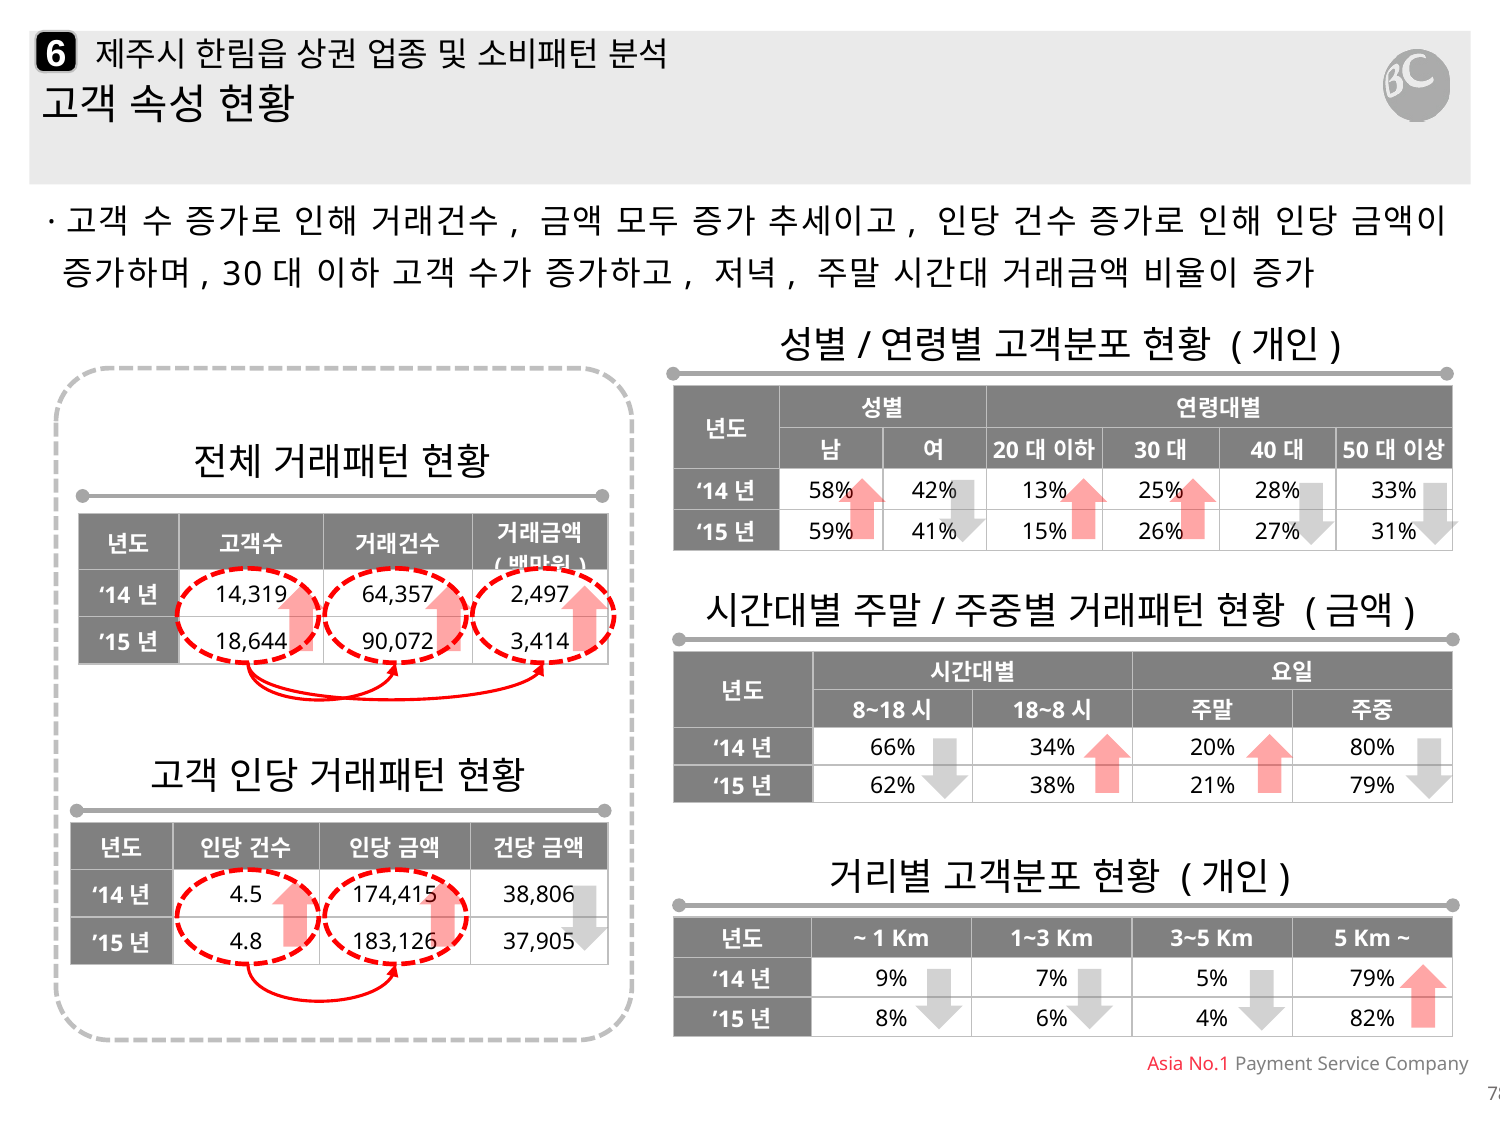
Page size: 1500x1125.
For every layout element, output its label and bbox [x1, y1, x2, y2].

table_cell [1133, 728, 1292, 764]
table_cell [812, 998, 971, 1036]
table_cell [987, 469, 1102, 509]
text_box [1065, 968, 1114, 1030]
table_header [674, 386, 779, 468]
table_header [324, 514, 395, 569]
table_cell [780, 510, 882, 550]
table_cell [1133, 766, 1292, 802]
text_box [1410, 482, 1460, 546]
table_cell [265, 617, 321, 663]
table_cell [973, 766, 1132, 802]
list [41, 83, 1376, 131]
table_cell [884, 469, 986, 509]
table_cell [1103, 469, 1219, 509]
text_box [837, 477, 887, 540]
table_cell [275, 570, 323, 603]
table_cell [1220, 428, 1335, 468]
table_cell [674, 958, 811, 996]
table_cell [674, 728, 812, 764]
table_cell [987, 510, 1102, 550]
text_box [673, 326, 1447, 367]
table_cell [1133, 998, 1292, 1036]
table_cell [814, 690, 972, 727]
table_header [812, 918, 971, 957]
table_header [79, 514, 178, 569]
table_cell [180, 633, 229, 663]
text_box [1237, 969, 1287, 1032]
table_cell [1133, 690, 1292, 727]
text_box [938, 479, 987, 543]
text_box [1245, 733, 1295, 794]
table_cell [473, 628, 524, 663]
table_header [814, 652, 1132, 689]
table_cell [79, 617, 178, 663]
text_box [1404, 737, 1454, 800]
table_cell [1120, 759, 1132, 764]
table_cell [674, 766, 812, 802]
table_cell [561, 639, 607, 663]
table_cell [972, 998, 1131, 1036]
table_header [674, 652, 812, 727]
table_cell [674, 998, 811, 1036]
text_box [920, 737, 970, 800]
table_header [972, 918, 1131, 957]
text_box [33, 28, 79, 75]
table_cell [570, 570, 607, 592]
table_cell [1283, 759, 1292, 764]
table_cell [674, 469, 779, 509]
table_cell [1337, 428, 1452, 468]
text_box [1082, 733, 1132, 794]
table_header [1133, 652, 1452, 689]
table_cell [1293, 728, 1452, 764]
text_box [673, 857, 1447, 899]
table_cell [1220, 469, 1335, 509]
picture [1383, 49, 1450, 122]
table_cell [1442, 766, 1452, 774]
table_header [1133, 918, 1292, 957]
table_cell [325, 628, 377, 663]
table_cell [1337, 510, 1452, 550]
table_cell [875, 503, 882, 509]
table_cell [324, 570, 369, 604]
table_cell [814, 728, 972, 764]
table_cell [413, 617, 472, 663]
table_cell [1448, 510, 1452, 520]
table_cell [473, 570, 517, 603]
table_cell [973, 690, 1132, 727]
table_header [180, 514, 323, 569]
text_box [914, 968, 964, 1030]
table_cell [780, 469, 882, 509]
text_box [55, 367, 633, 1041]
table_header [780, 386, 986, 427]
table_cell [1293, 690, 1452, 727]
table_cell [780, 428, 882, 468]
table_header [987, 386, 1452, 427]
table_cell [972, 958, 1131, 996]
text_box [1168, 477, 1218, 540]
table_cell [1103, 510, 1219, 550]
table_header [473, 514, 607, 569]
text_box [1286, 482, 1336, 546]
text_box [673, 592, 1447, 633]
table_header [398, 514, 472, 569]
table_cell [976, 510, 986, 517]
table_header [1293, 918, 1452, 957]
table_cell [674, 510, 779, 550]
table_cell [1293, 998, 1452, 1036]
table_cell [973, 728, 1132, 764]
table_cell [814, 766, 972, 802]
table_cell [180, 570, 221, 599]
table_cell [1220, 510, 1335, 550]
text_box [35, 184, 1469, 303]
table_header [674, 918, 811, 957]
text_box [1059, 477, 1108, 540]
table_cell [1103, 428, 1219, 468]
table_cell [884, 428, 986, 468]
table_cell [1337, 469, 1452, 509]
table_cell [812, 958, 971, 996]
table_cell [987, 428, 1102, 468]
table_cell [884, 510, 986, 550]
table_cell [1293, 958, 1452, 996]
table_cell [423, 570, 472, 606]
table_cell [1293, 766, 1452, 802]
table_cell [1133, 958, 1292, 996]
title [41, 33, 1376, 79]
text_box [1398, 963, 1448, 1029]
table_cell [1324, 510, 1335, 520]
table_cell [79, 570, 178, 616]
